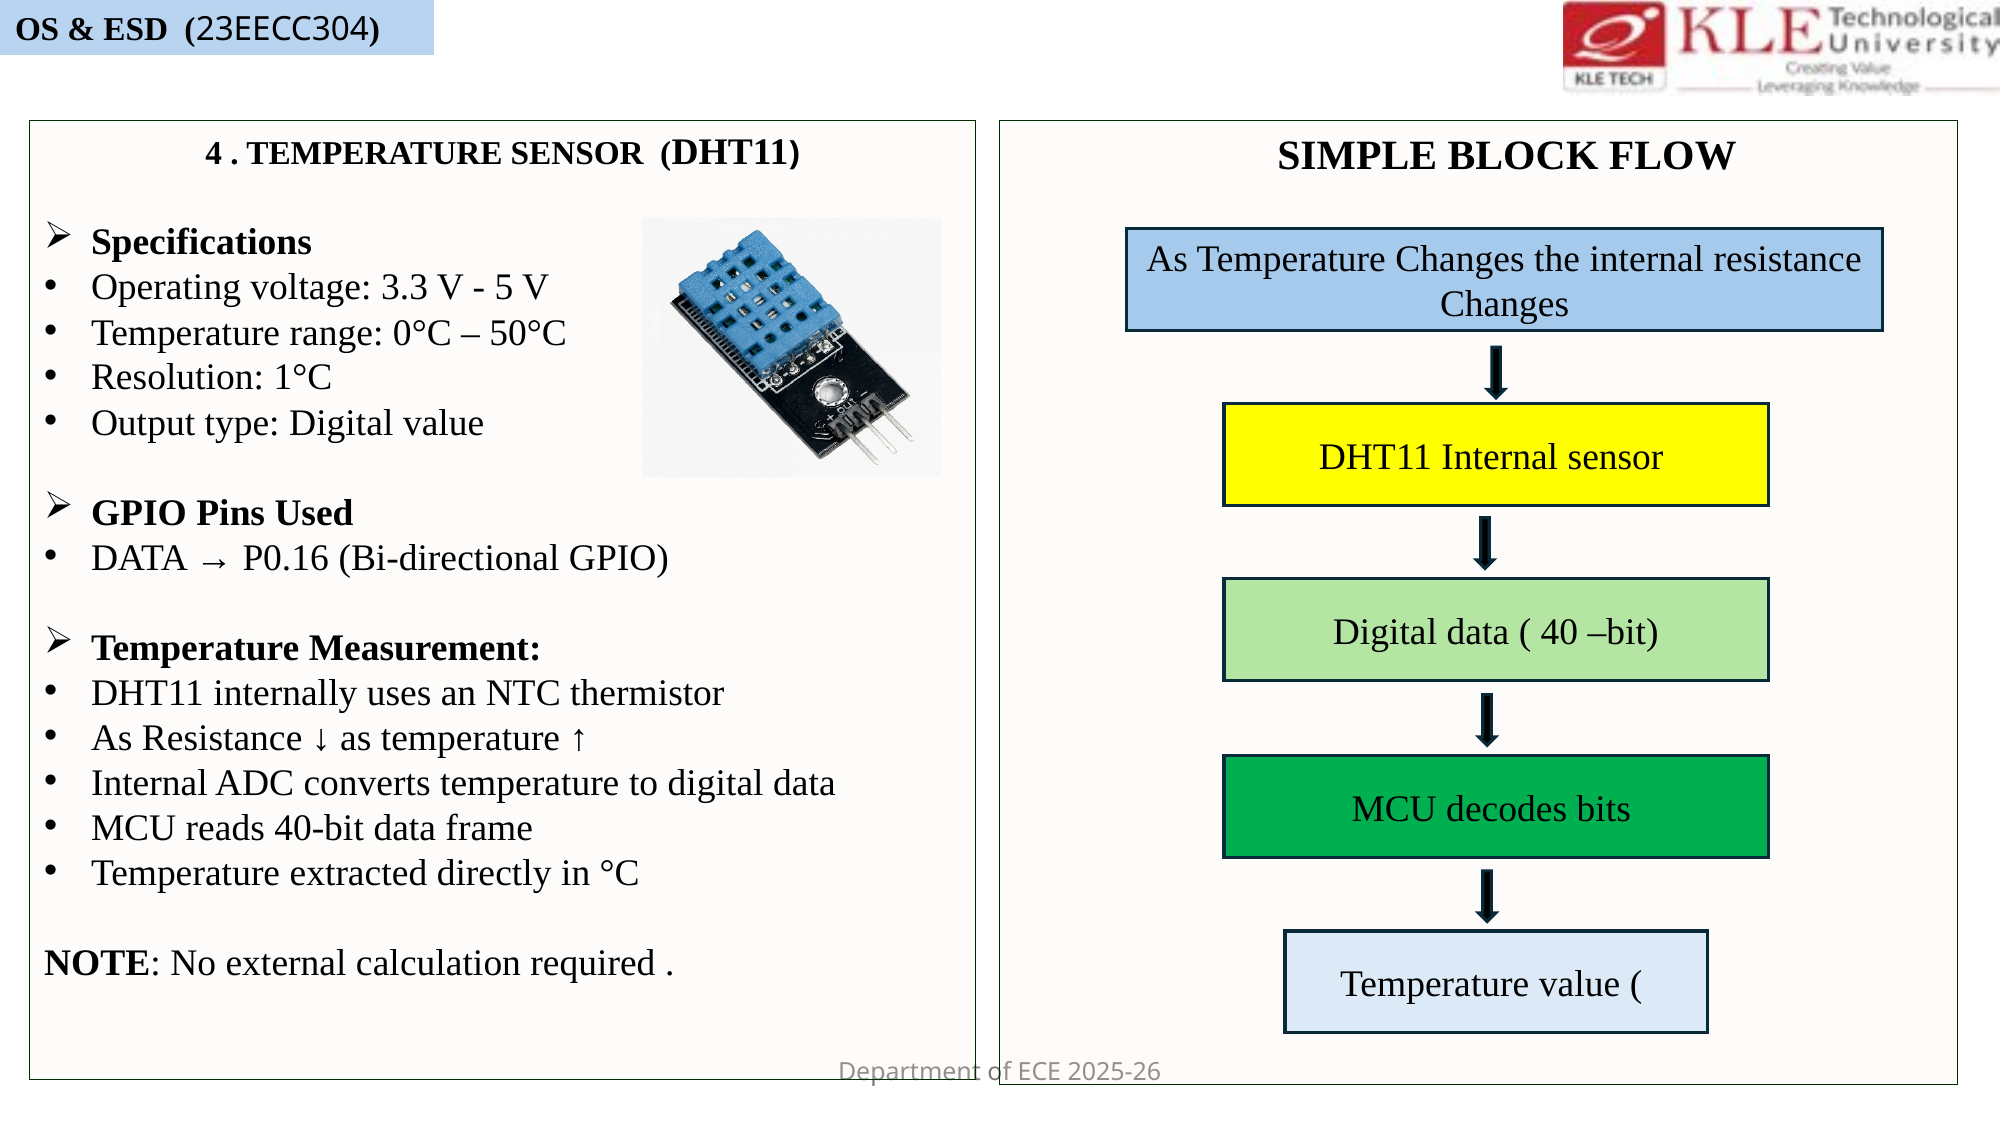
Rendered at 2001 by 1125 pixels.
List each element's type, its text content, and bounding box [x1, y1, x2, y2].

text_box OS & ESD (23EECC304) [0, 0, 434, 55]
text_box DHT11 Internal sensor [1222, 402, 1770, 507]
text_box 4 . TEMPERATURE SENSOR (DHT11) Specifications Operating voltage: 3.3 V - 5 V Temperature range: 0°C – 50°C Resolution: 1°C Output type: Digital value GPIO Pins Used DATA → P0.16 (Bi-directional GPIO) Temperature Measurement: DHT11 internally uses an NTC thermistor As Resistance ↓ as temperature ↑ Internal ADC converts temperature to digital data MCU reads 40-bit data frame Temperature extracted directly in °C NOTE: No external calculation required . [29, 120, 976, 1080]
text_box MCU decodes bits [1222, 754, 1770, 859]
text_box As Temperature Changes the internal resistance Changes [1125, 227, 1884, 332]
text_box SIMPLE BLOCK FLOW [999, 120, 1958, 1085]
text_box [1483, 345, 1509, 401]
text_box [1472, 516, 1498, 571]
text_box [1474, 869, 1500, 924]
footer Department of ECE 2025-26 [662, 1042, 1338, 1103]
picture [641, 217, 941, 477]
text_box [1474, 693, 1500, 748]
text_box Digital data ( 40 –bit) [1222, 577, 1770, 682]
picture [1562, 0, 2000, 96]
